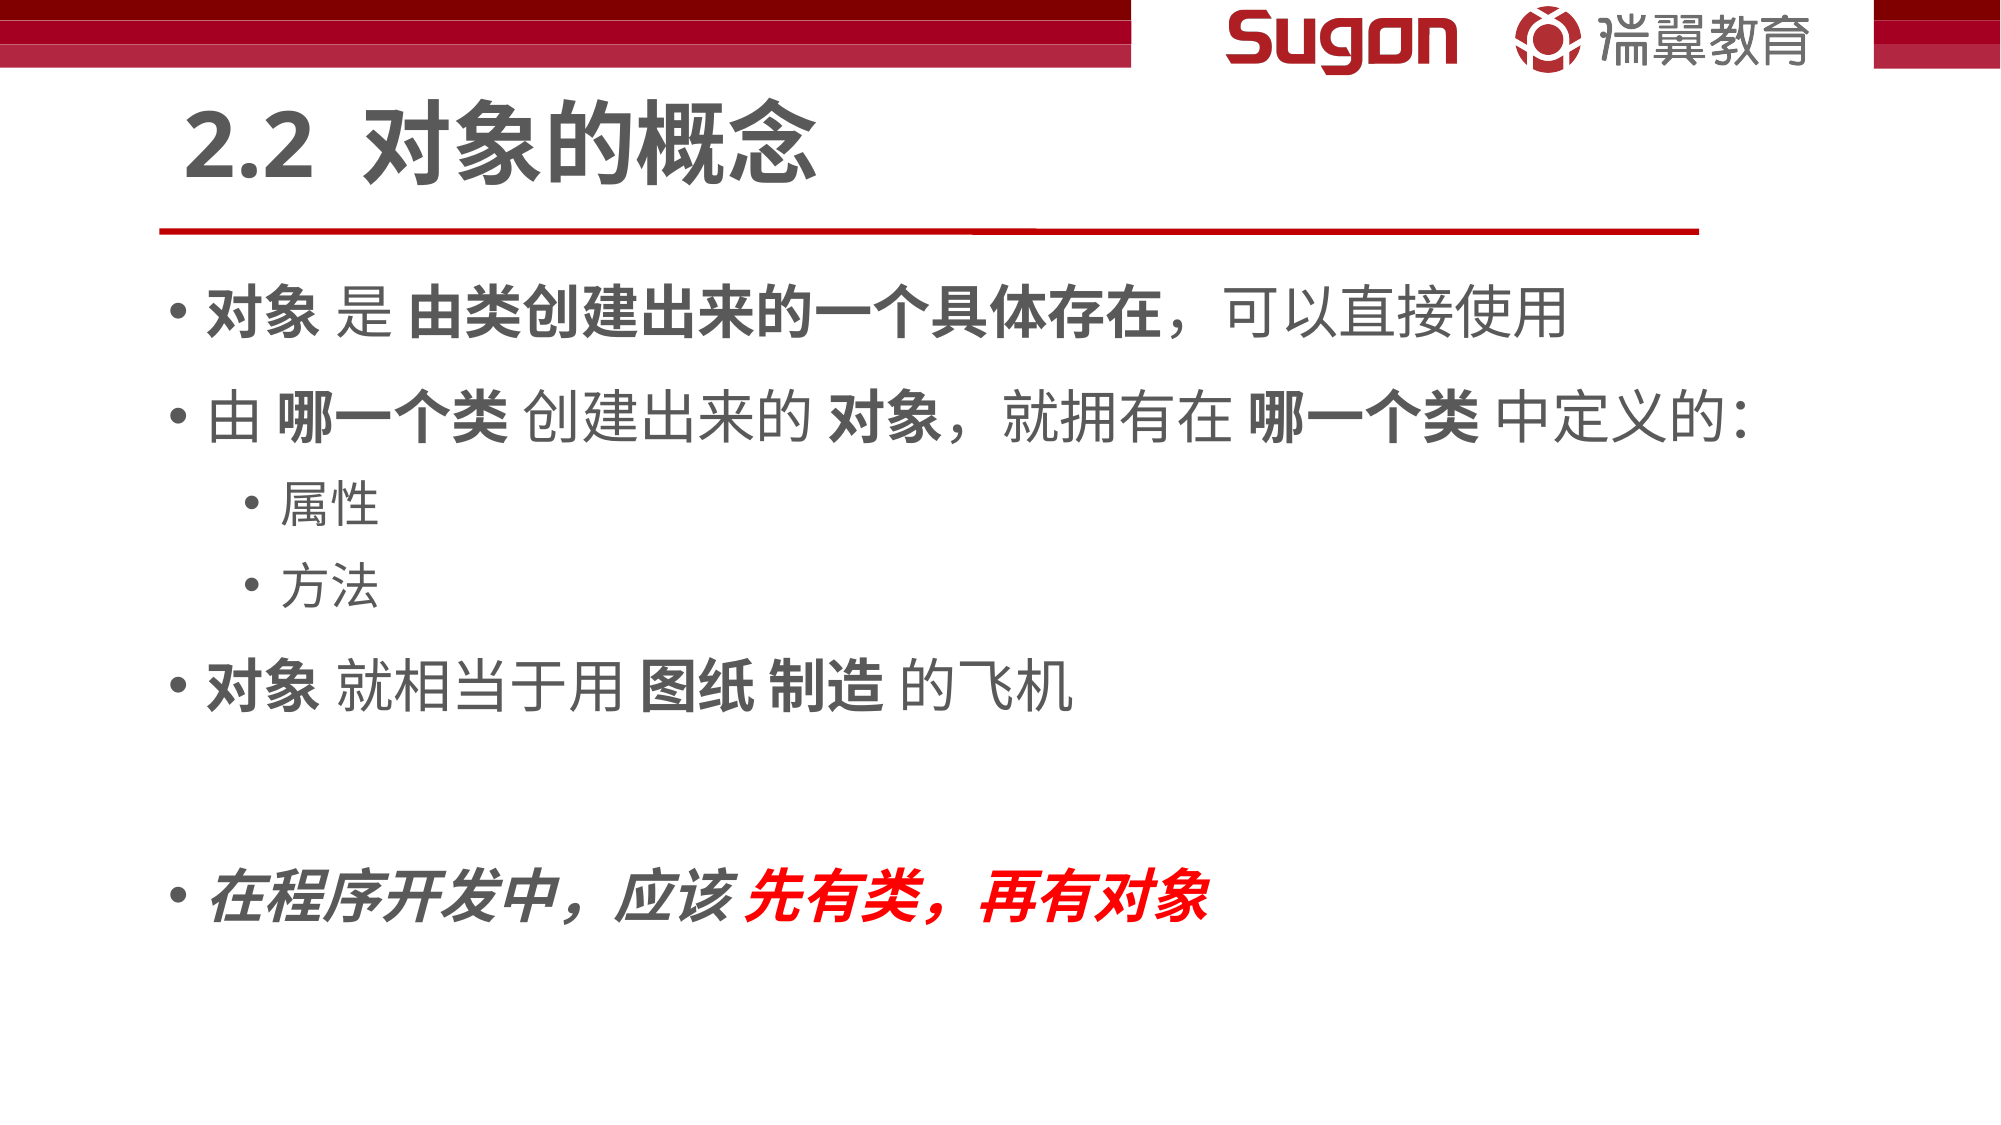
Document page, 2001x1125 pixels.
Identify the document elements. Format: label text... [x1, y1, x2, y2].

picture [1515, 6, 1809, 73]
list 对象 是 由类创建出来的一个具体存在，可以直接使用 由 哪一个类 创建出来的 对象，就拥有在 哪一个类 中定义的： 属性 方法 对象 就相当于用 图纸 制造 的飞机 在程序开发中，应该 先有类，再有对象 [153, 253, 1879, 1028]
title 2.2 对象的概念 [169, 91, 1895, 214]
picture [1194, 0, 1484, 91]
